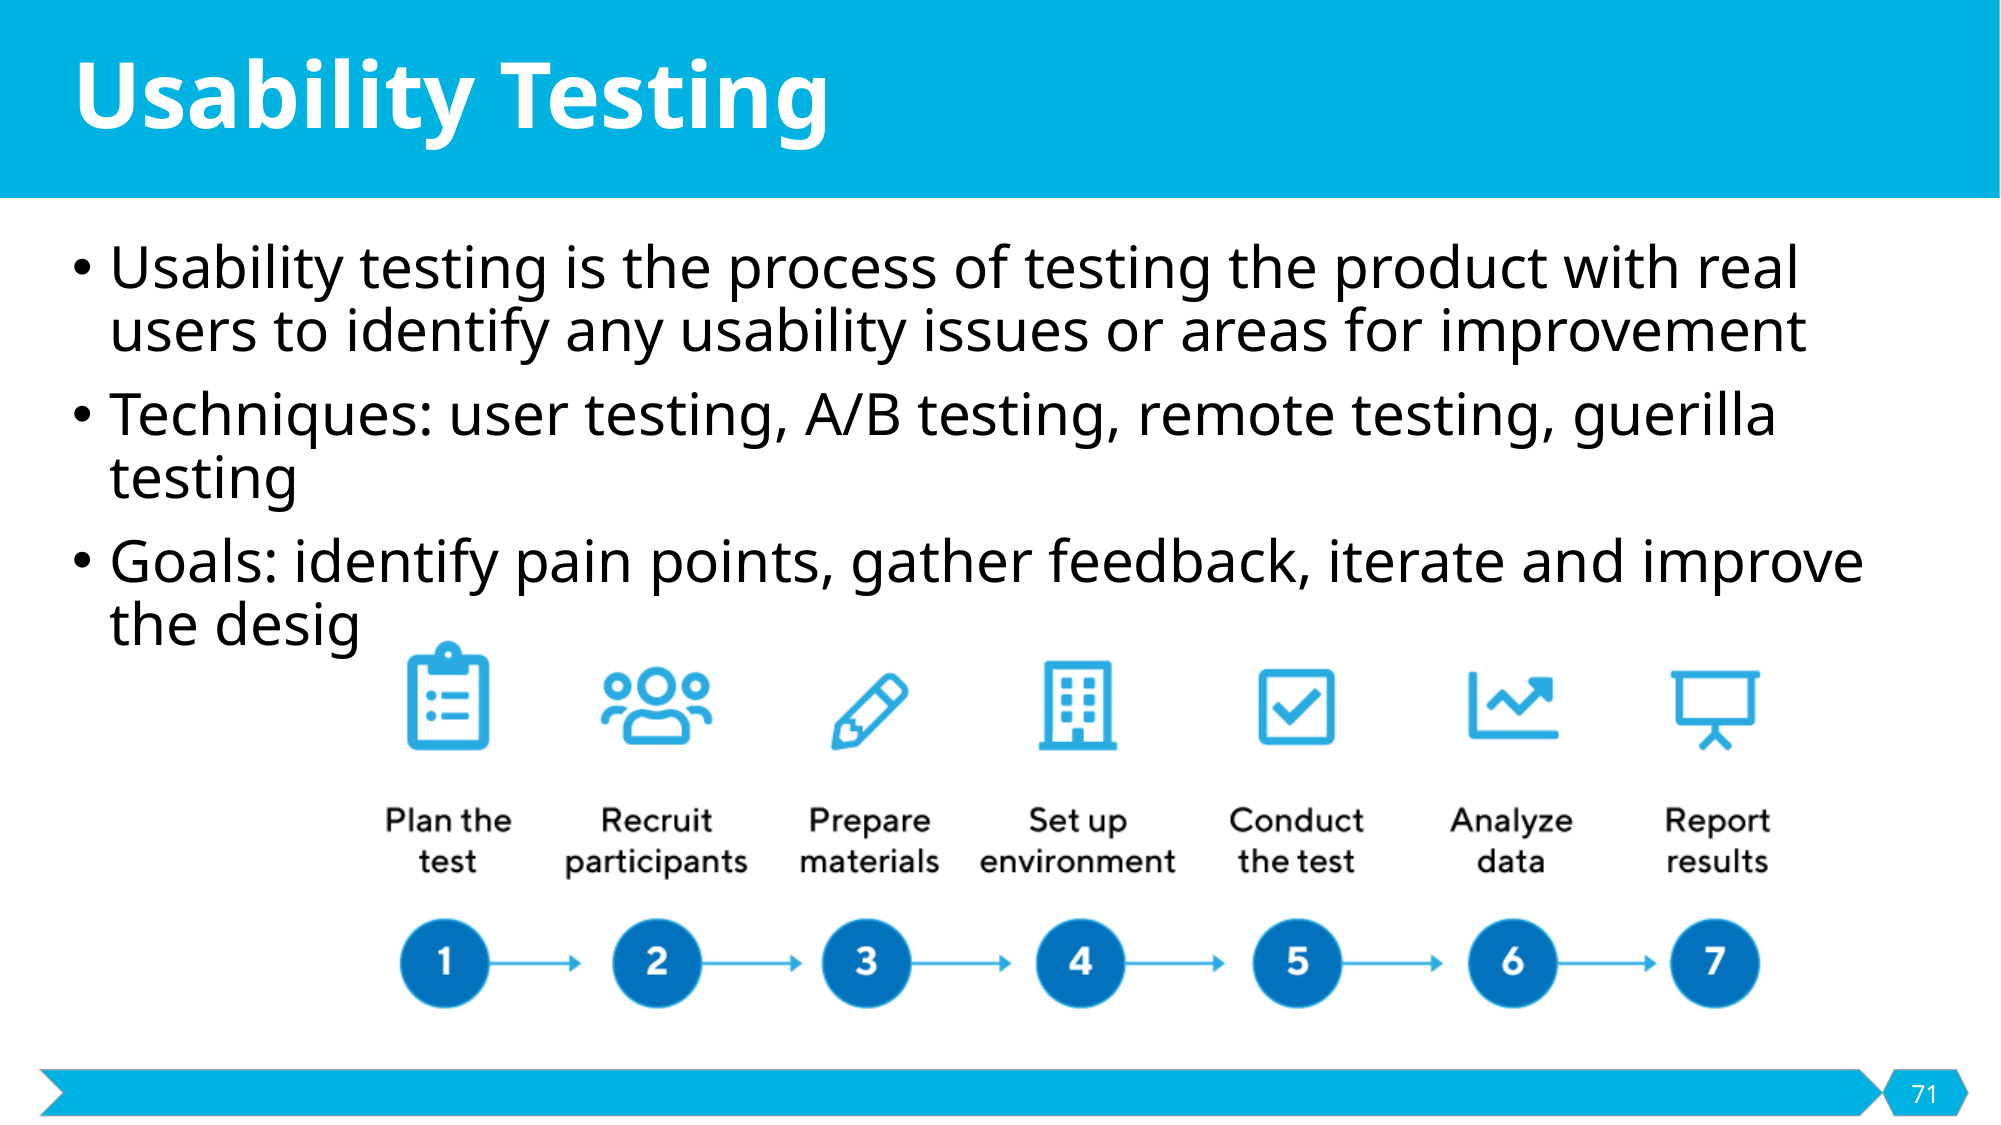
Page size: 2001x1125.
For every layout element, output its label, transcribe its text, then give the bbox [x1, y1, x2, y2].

picture [358, 605, 1798, 1043]
slide_number 71 [1882, 1065, 1969, 1125]
title Usability Testing [56, 0, 1969, 199]
list Usability testing is the process of testing the product with real users to identify any usability issues or areas for improvement Techniques: user testing, A/B testing, remote testing, guerilla testing Goals: identify pain points, gather feedback, iterate and improve the design [56, 230, 1969, 1010]
